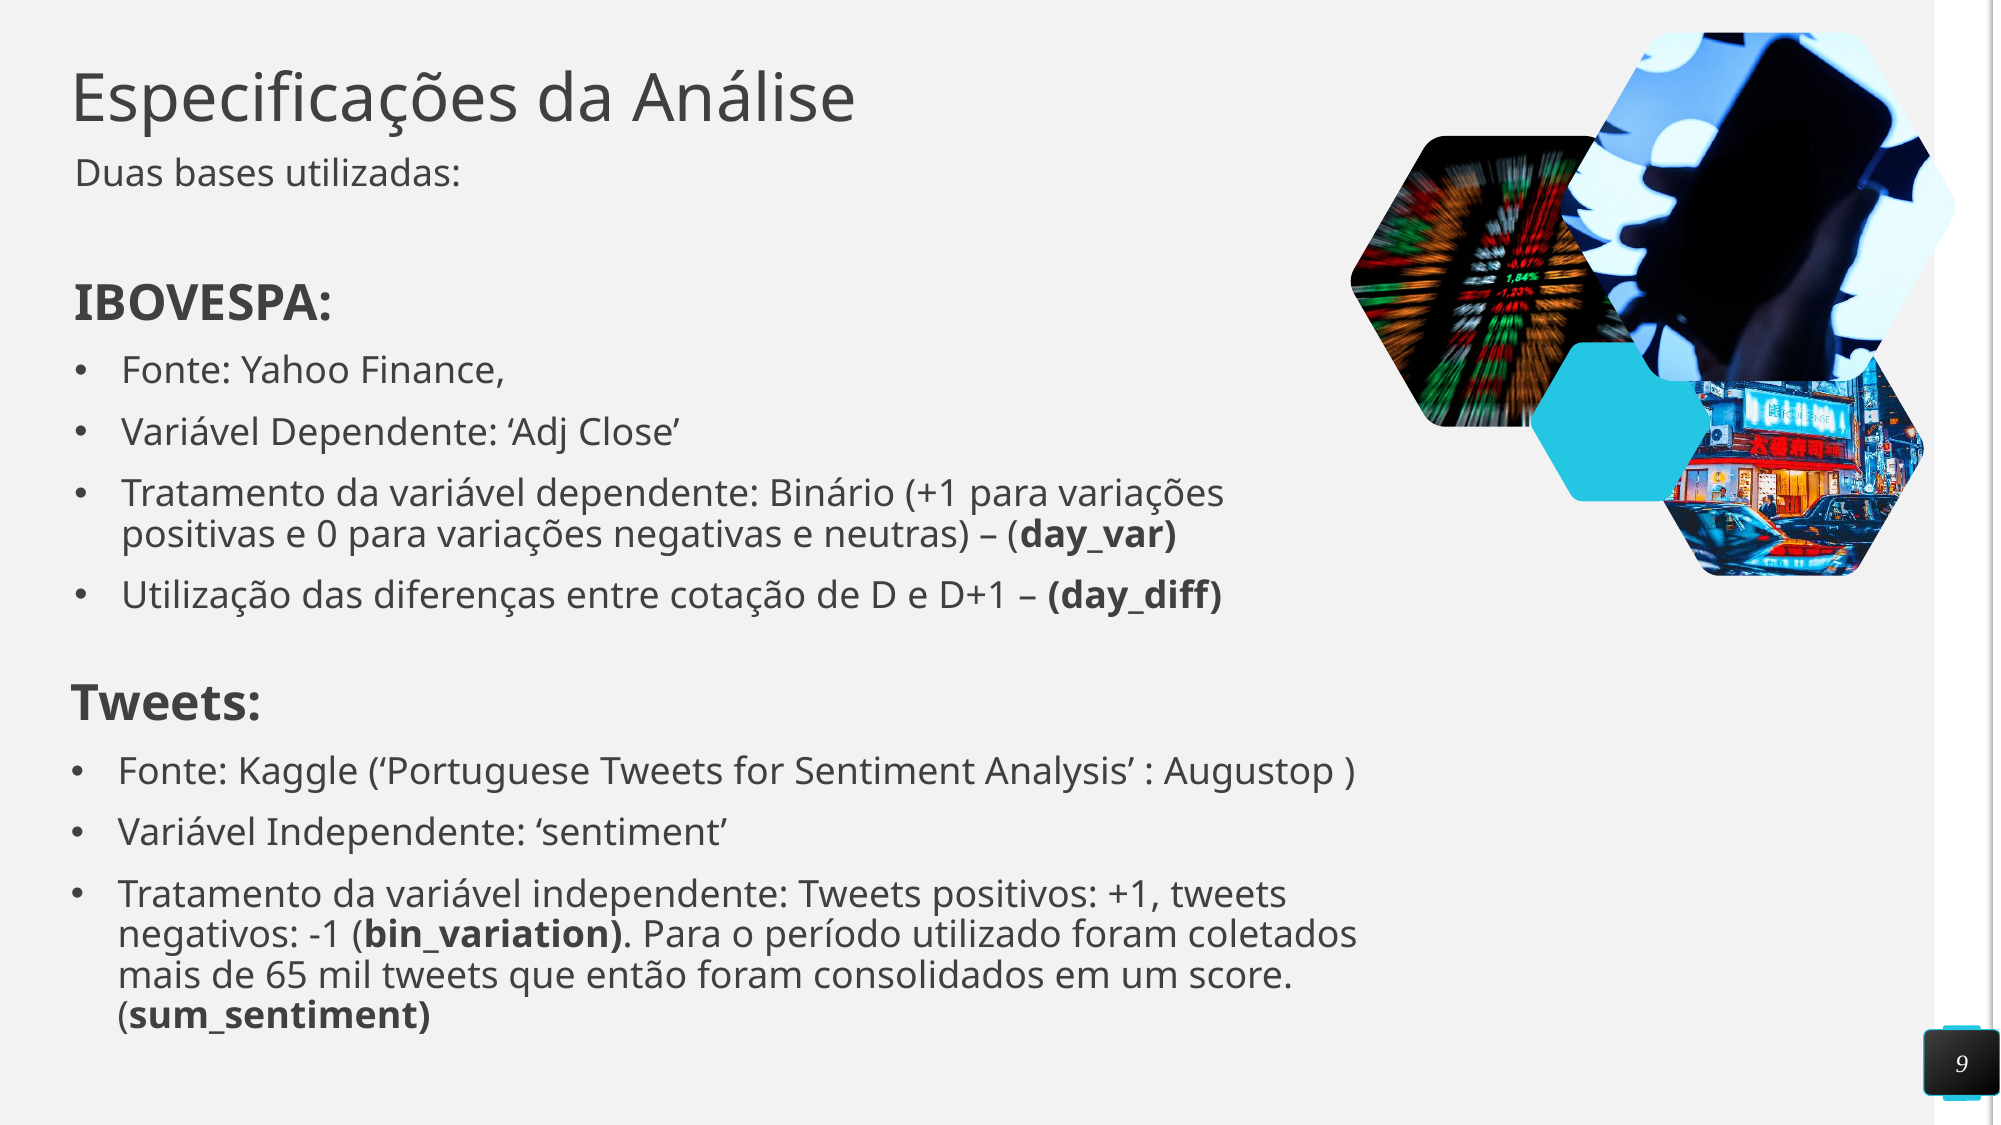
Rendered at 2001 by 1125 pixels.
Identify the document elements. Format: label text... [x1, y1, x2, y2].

text_box Tweets: Fonte: Kaggle (‘Portuguese Tweets for Sentiment Analysis’ : Augustop ) Variável Independente: ‘sentiment’ Tratamento da variável independente: Tweets positivos: +1, tweets negativos: -1 (bin_variation). Para o período utilizado foram coletados mais de 65 mil tweets que então foram consolidados em um score. (sum_sentiment) [70, 677, 1387, 1075]
list Duas bases utilizadas: IBOVESPA: Fonte: Yahoo Finance, Variável Dependente: ‘Adj Close’ Tratamento da variável dependente: Binário (+1 para variações positivas e 0 para variações negativas e neutras) – (day_var) Utilização das diferenças entre cotação de D e D+1 – (day_diff) [74, 154, 1273, 633]
title Especificações da Análise [70, 62, 969, 133]
slide_number 9 [1923, 1029, 2000, 1096]
picture [1350, 32, 1955, 576]
text_box [1531, 427, 1636, 502]
picture [1794, 560, 1804, 566]
